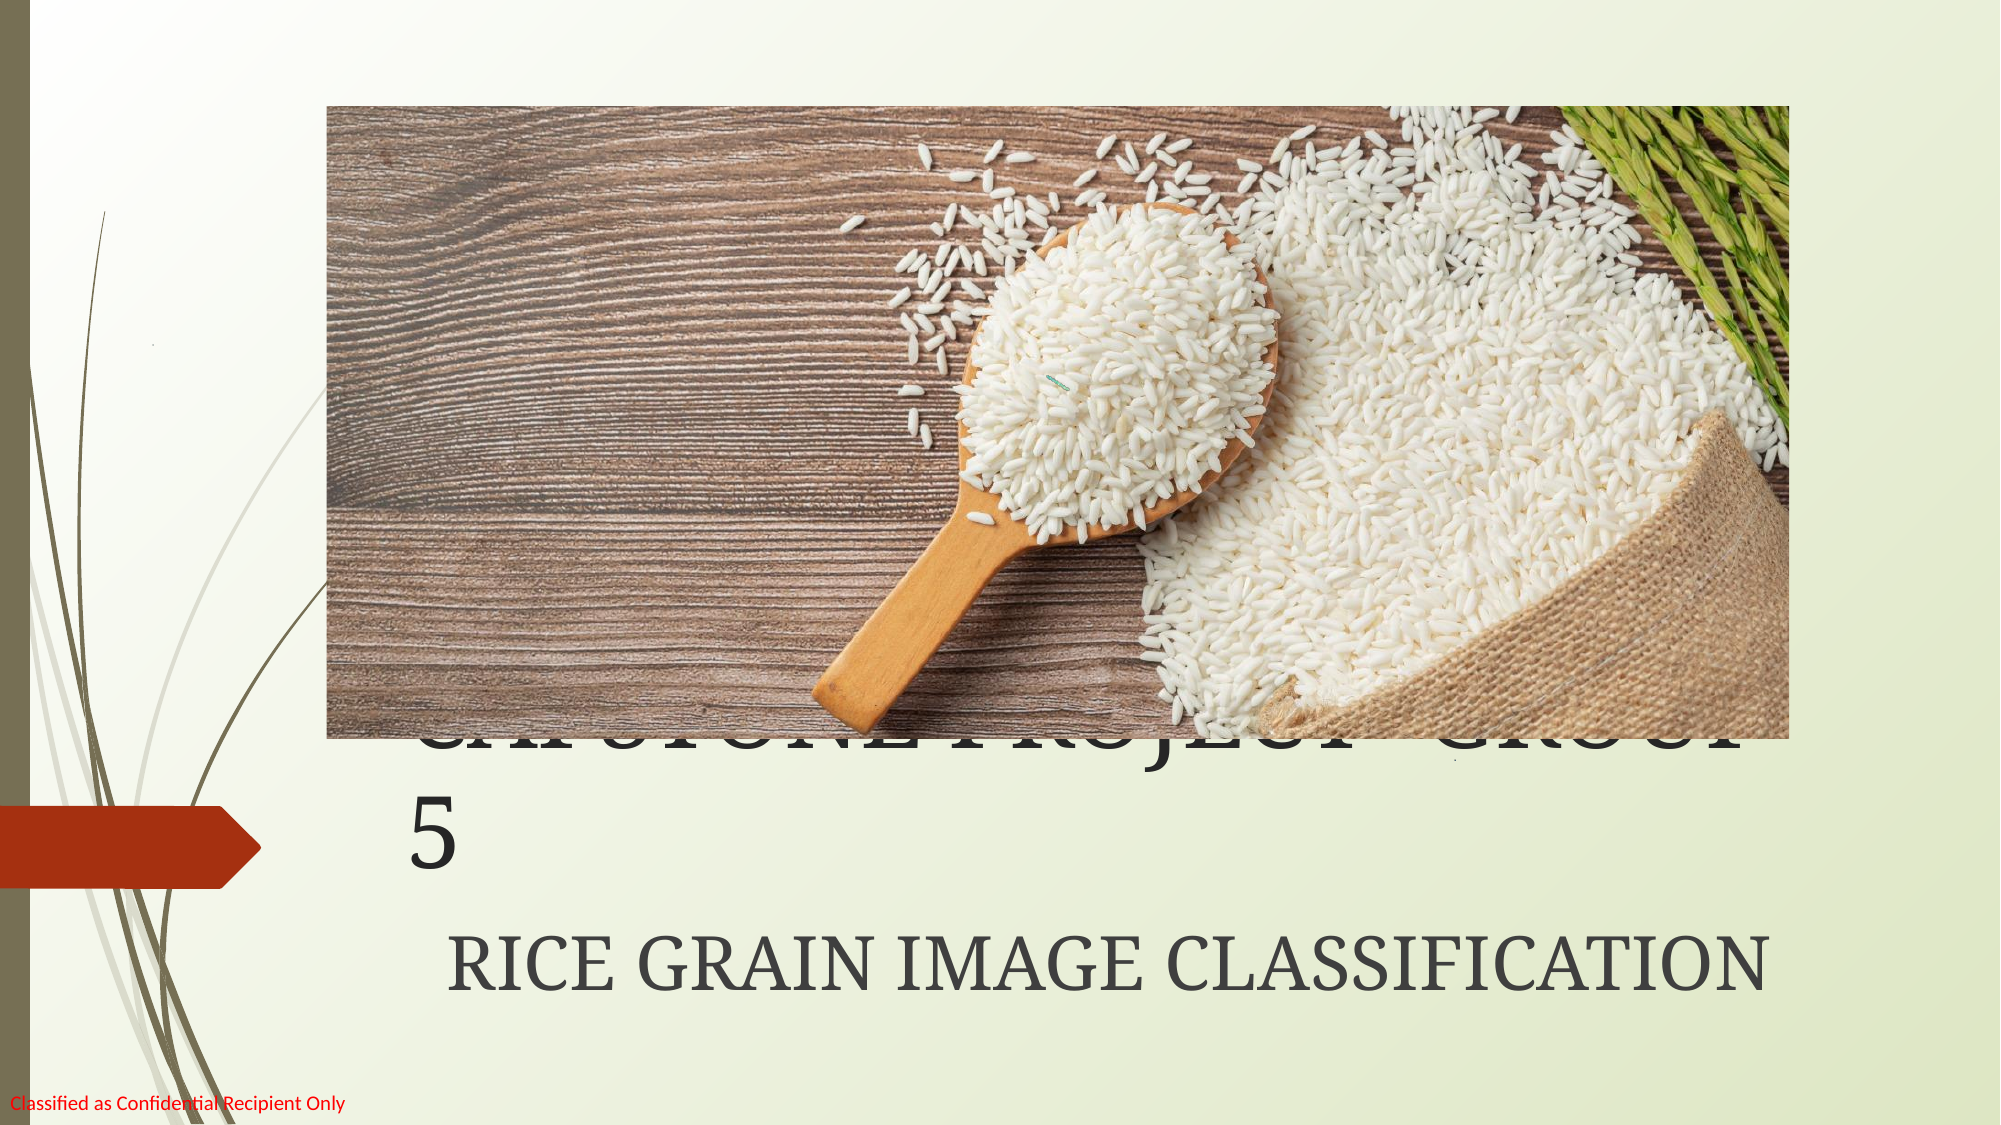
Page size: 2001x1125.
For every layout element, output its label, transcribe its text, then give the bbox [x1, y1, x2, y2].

list RICE GRAIN IMAGE CLASSIFICATION [351, 907, 1888, 1087]
picture [326, 105, 1790, 739]
title CAPSTONE PROJECT- GROUP 5 [391, 750, 1854, 896]
